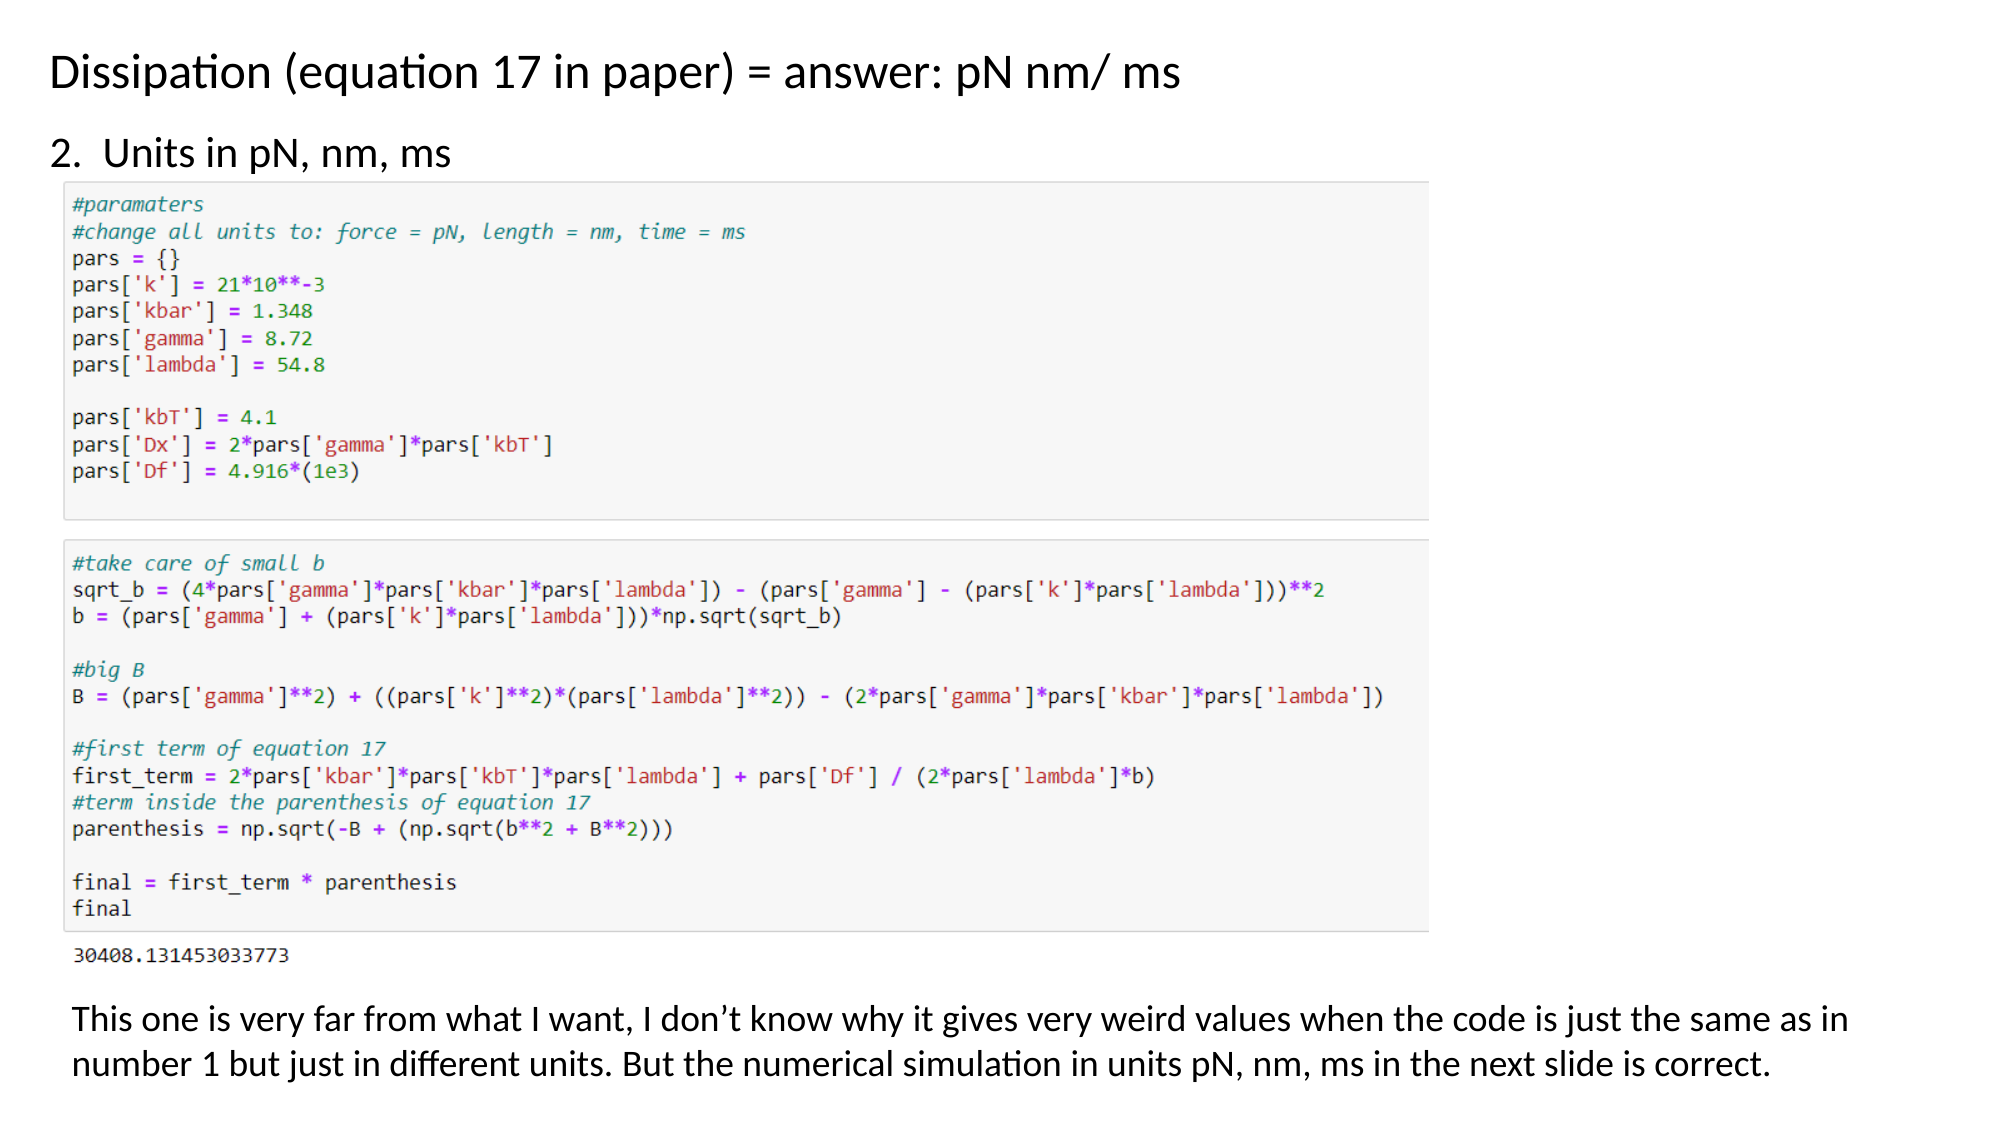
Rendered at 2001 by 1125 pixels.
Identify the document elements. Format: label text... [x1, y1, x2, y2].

text_box This one is very far from what I want, I don’t know why it gives very weird values when the code is just the same as in number 1 but just in different units. But the numerical simulation in units pN, nm, ms in the next slide is correct. [56, 986, 1883, 1092]
picture [56, 174, 1429, 966]
list 2. Units in pN, nm, ms [34, 122, 1760, 185]
